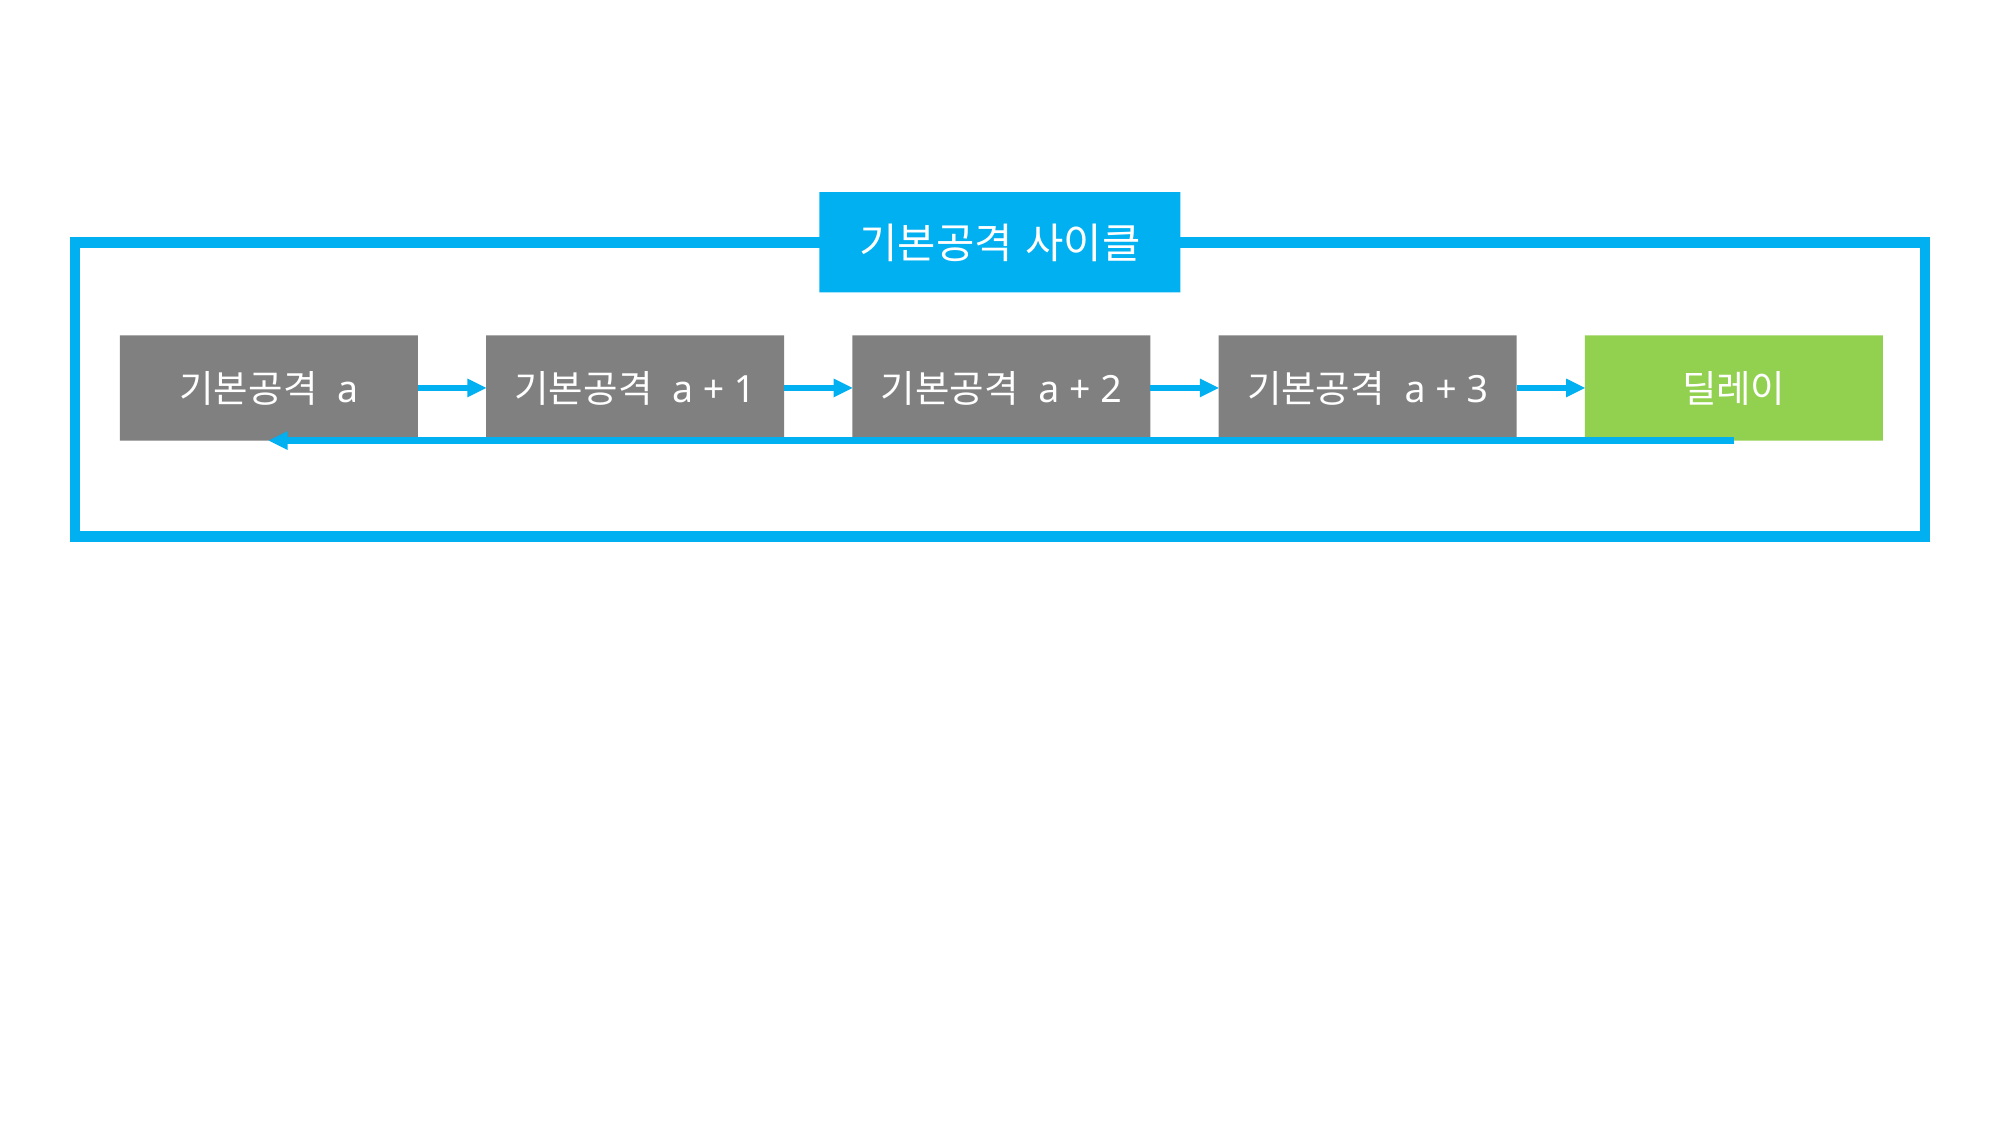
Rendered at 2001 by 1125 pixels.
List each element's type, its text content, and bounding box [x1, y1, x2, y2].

text_box 기본공격 사이클 [1004, 191, 1181, 293]
text_box [1004, 241, 1926, 538]
text_box 기본공격 a + 2 [851, 334, 1001, 438]
text_box 기본공격 a + 1 [485, 334, 785, 438]
text_box 기본공격 a [119, 334, 419, 442]
text_box 기본공격 a + 3 [1218, 334, 1518, 438]
text_box 딜레이 [1584, 334, 1884, 442]
text_box 기본공격 a + 2 [1004, 334, 1151, 438]
text_box [74, 241, 1001, 538]
text_box 기본공격 사이클 [818, 191, 1001, 293]
